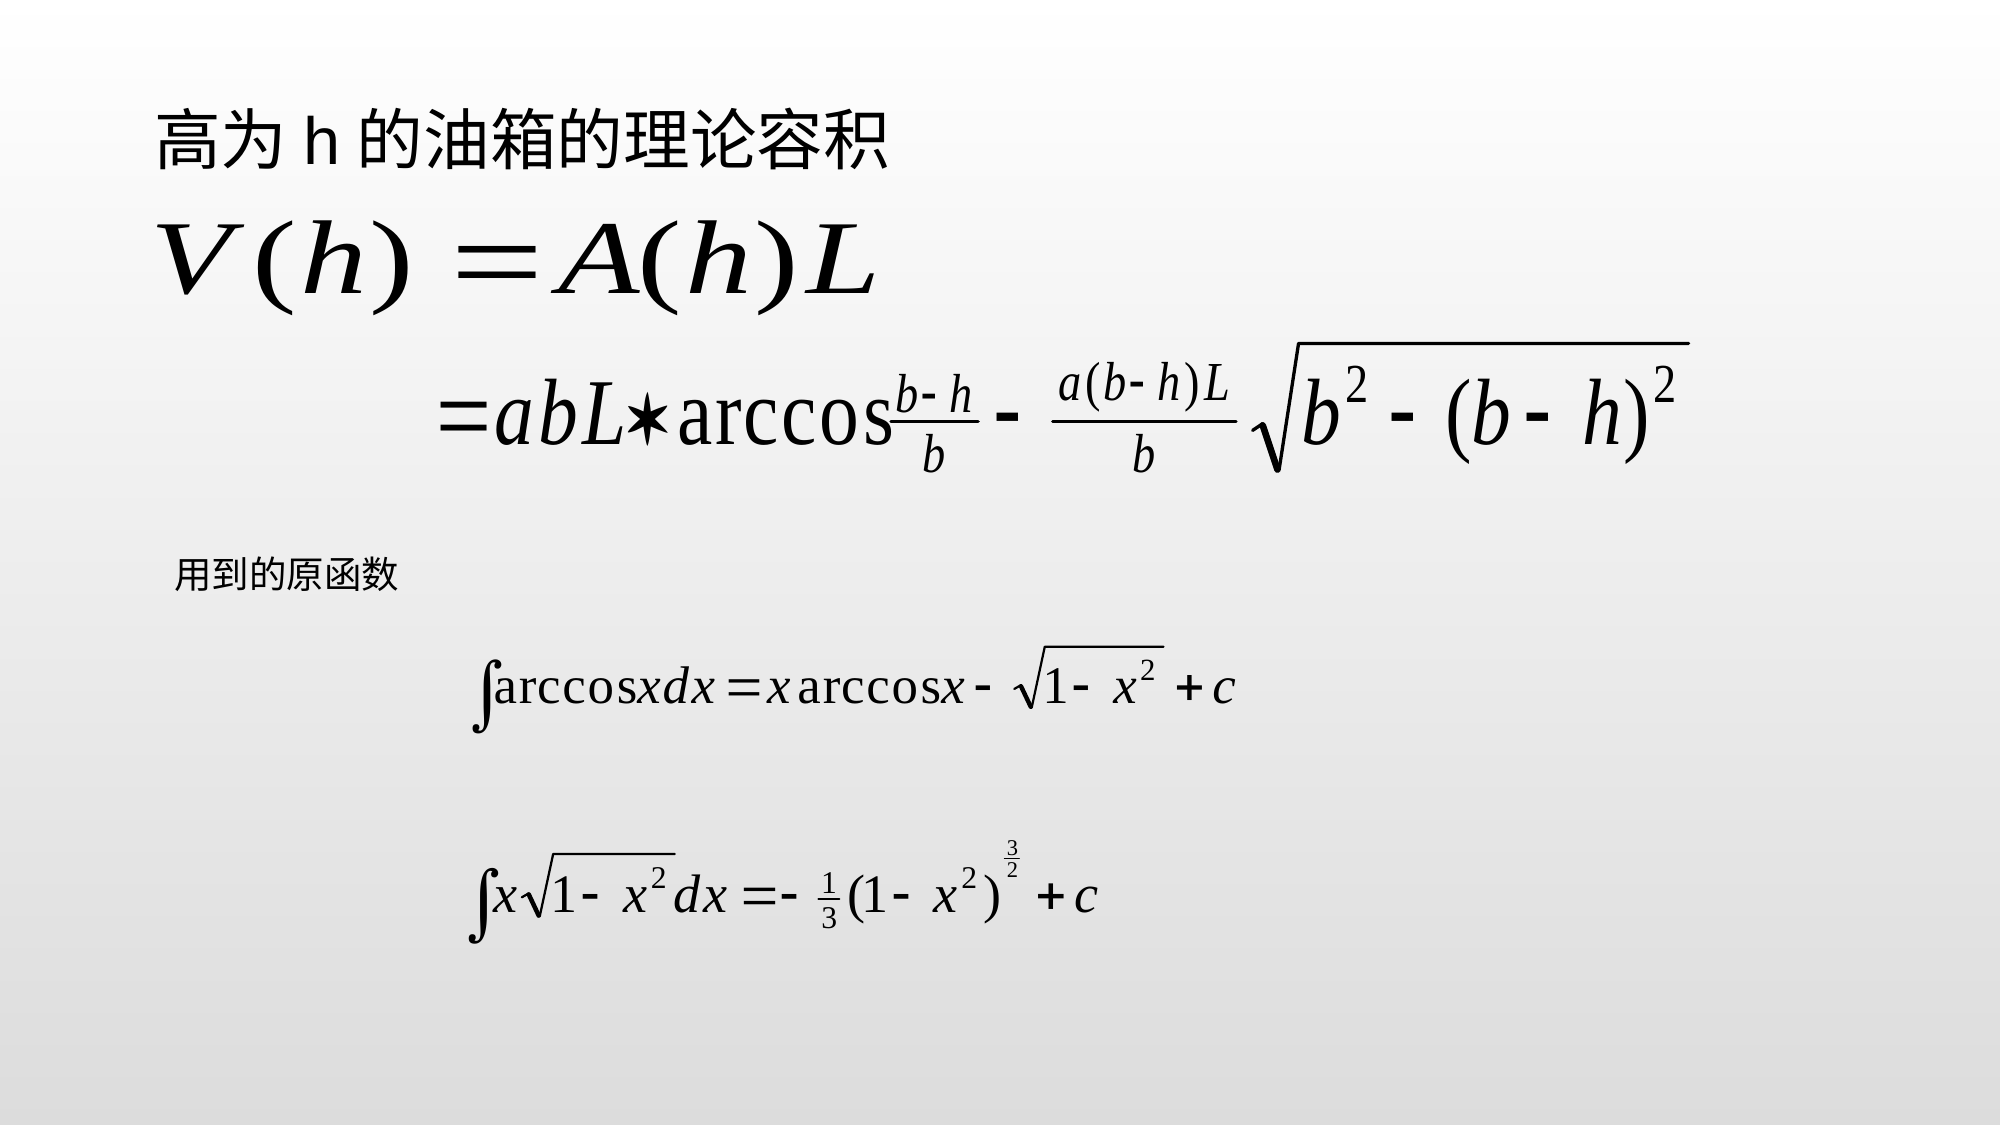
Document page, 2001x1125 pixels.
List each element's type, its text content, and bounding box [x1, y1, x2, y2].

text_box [455, 633, 1244, 739]
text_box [451, 826, 1110, 949]
text_box 高为h的油箱的理论容积 [139, 90, 1790, 186]
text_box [142, 197, 910, 337]
text_box 用到的原函数 [159, 544, 789, 604]
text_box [420, 319, 1706, 492]
